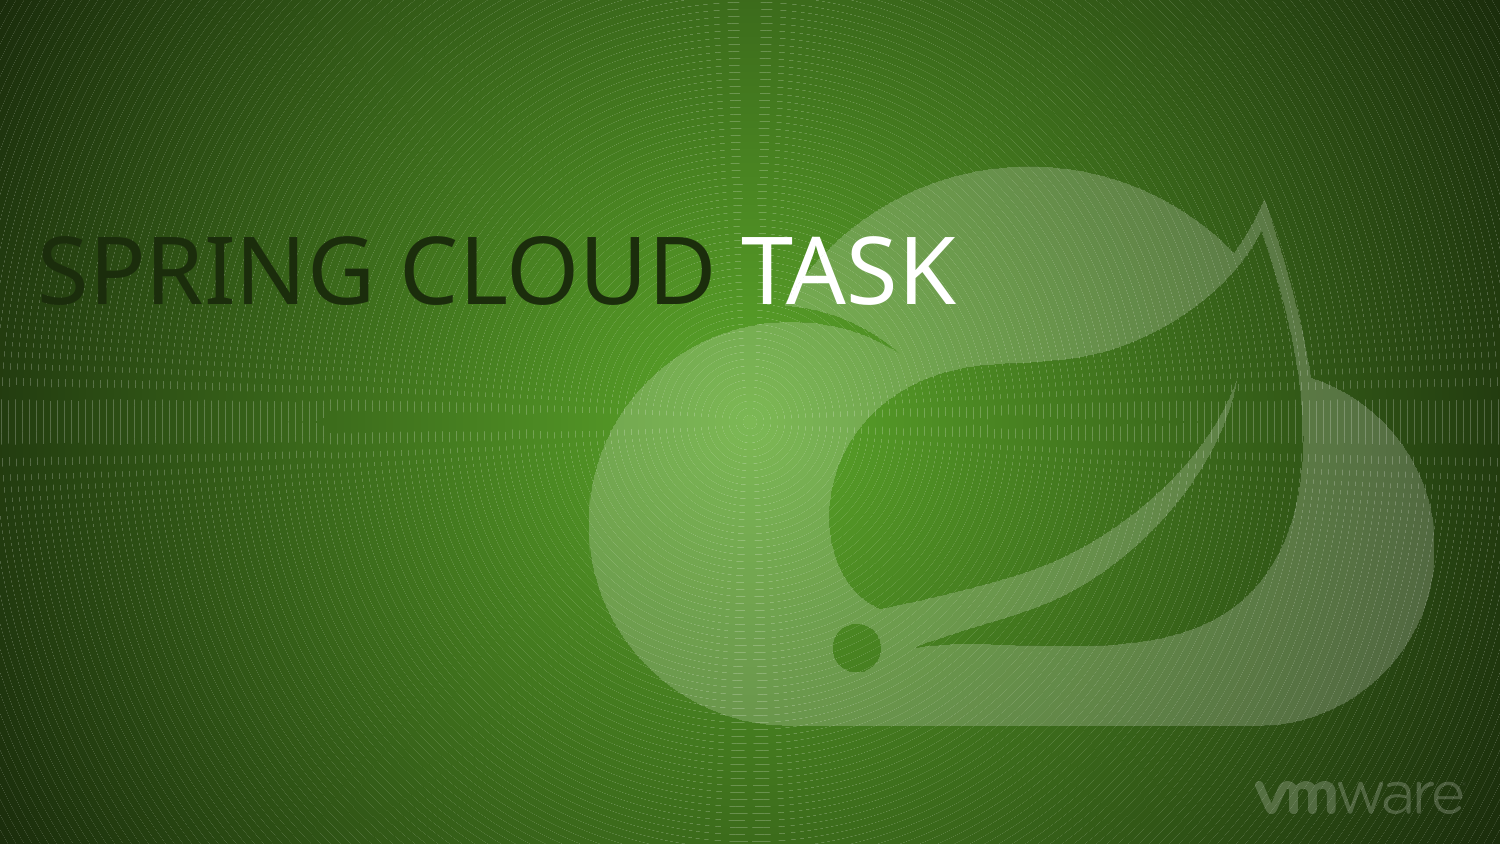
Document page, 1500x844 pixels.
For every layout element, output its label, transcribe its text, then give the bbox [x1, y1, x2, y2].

picture [589, 24, 1434, 844]
text_box SPRING CLOUD TASK [23, 203, 583, 331]
